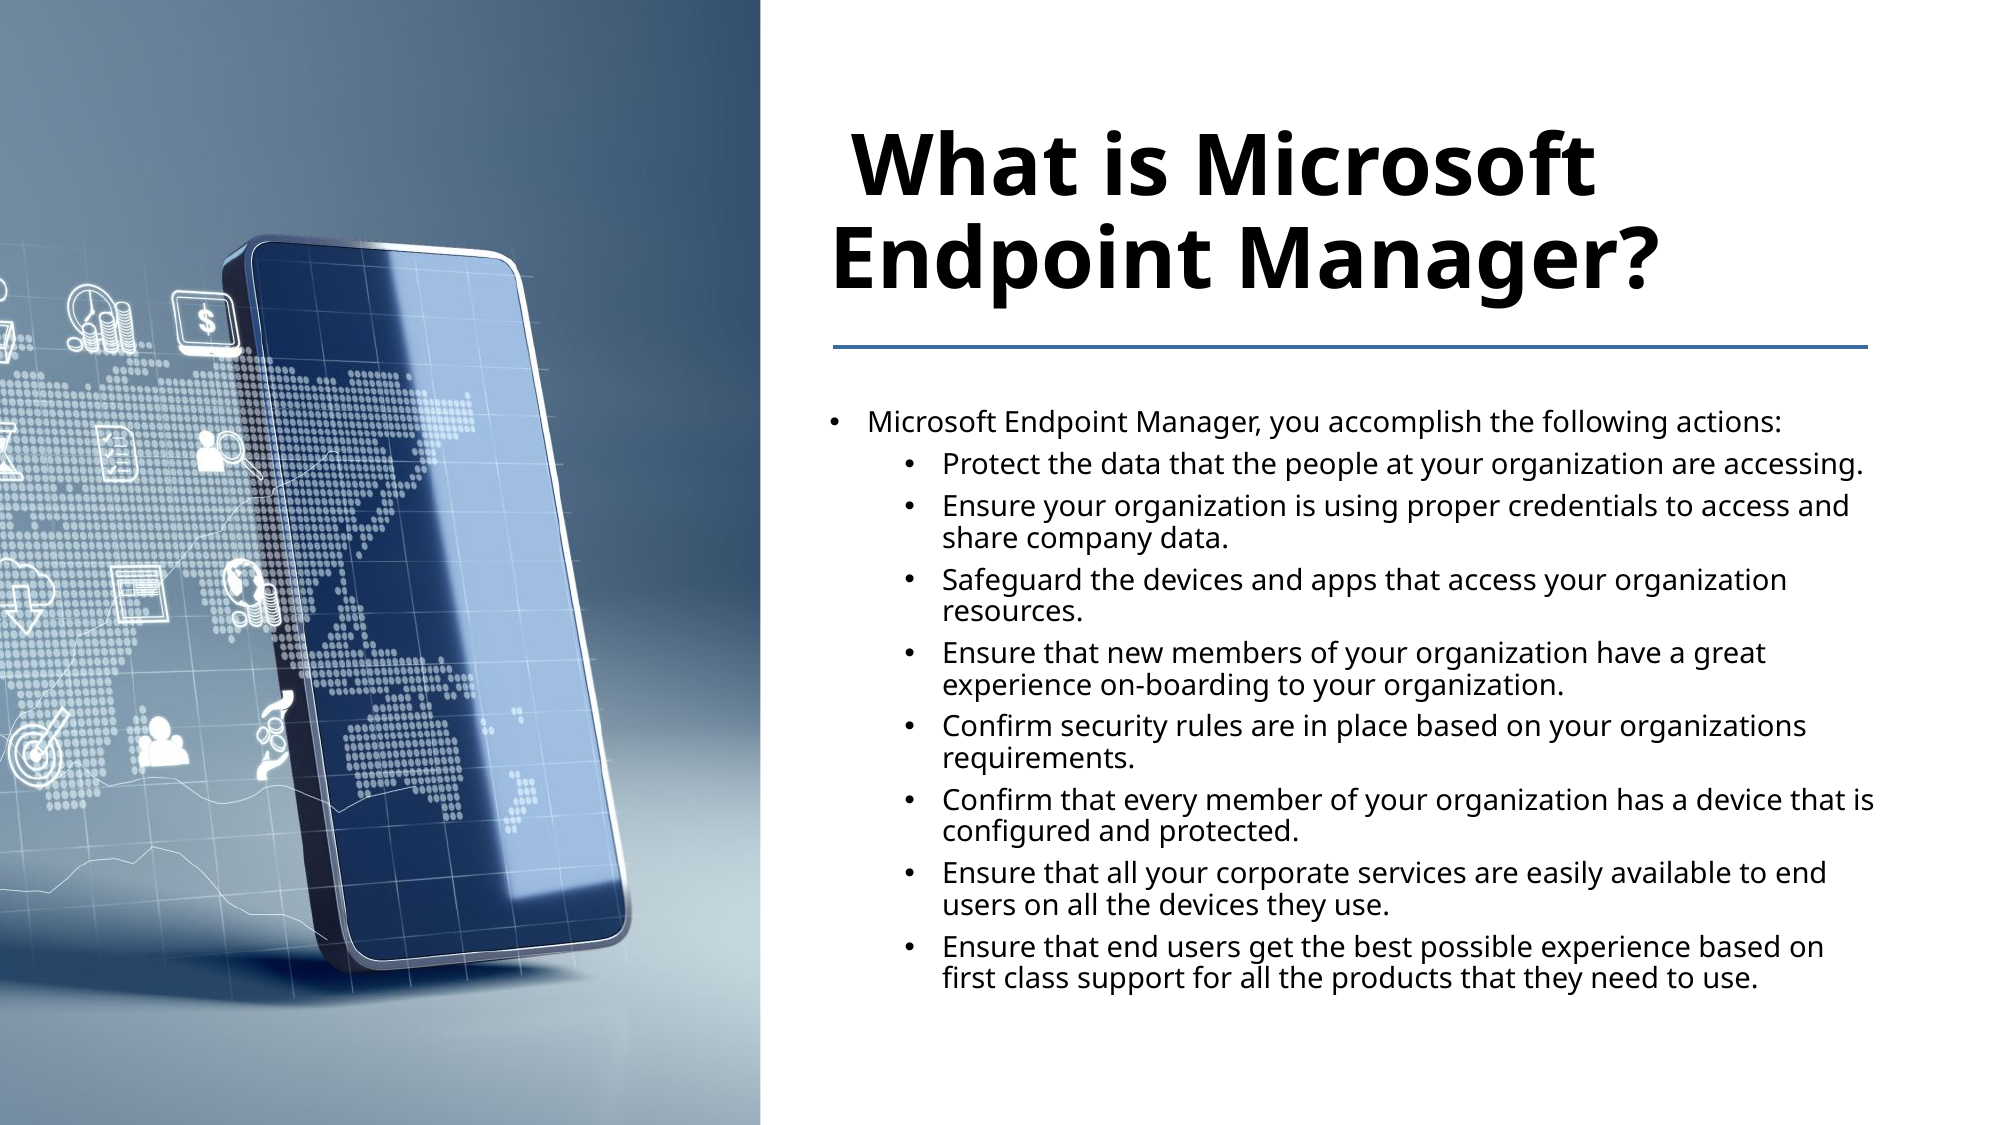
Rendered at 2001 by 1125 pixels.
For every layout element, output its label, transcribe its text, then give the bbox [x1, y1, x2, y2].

list Microsoft Endpoint Manager, you accomplish the following actions: Protect the data that the people at your organization are accessing. Ensure your organization is using proper credentials to access and share company data. Safeguard the devices and apps that access your organization resources. Ensure that new members of your organization have a great experience on-boarding to your organization. Confirm security rules are in place based on your organizations requirements. Confirm that every member of your organization has a device that is configured and protected. Ensure that all your corporate services are easily available to end users on all the devices they use. Ensure that end users get the best possible experience based on first class support for all the products that they need to use. [814, 399, 1895, 1021]
picture [0, 0, 761, 1125]
title What is Microsoft Endpoint Manager? [814, 103, 1895, 315]
